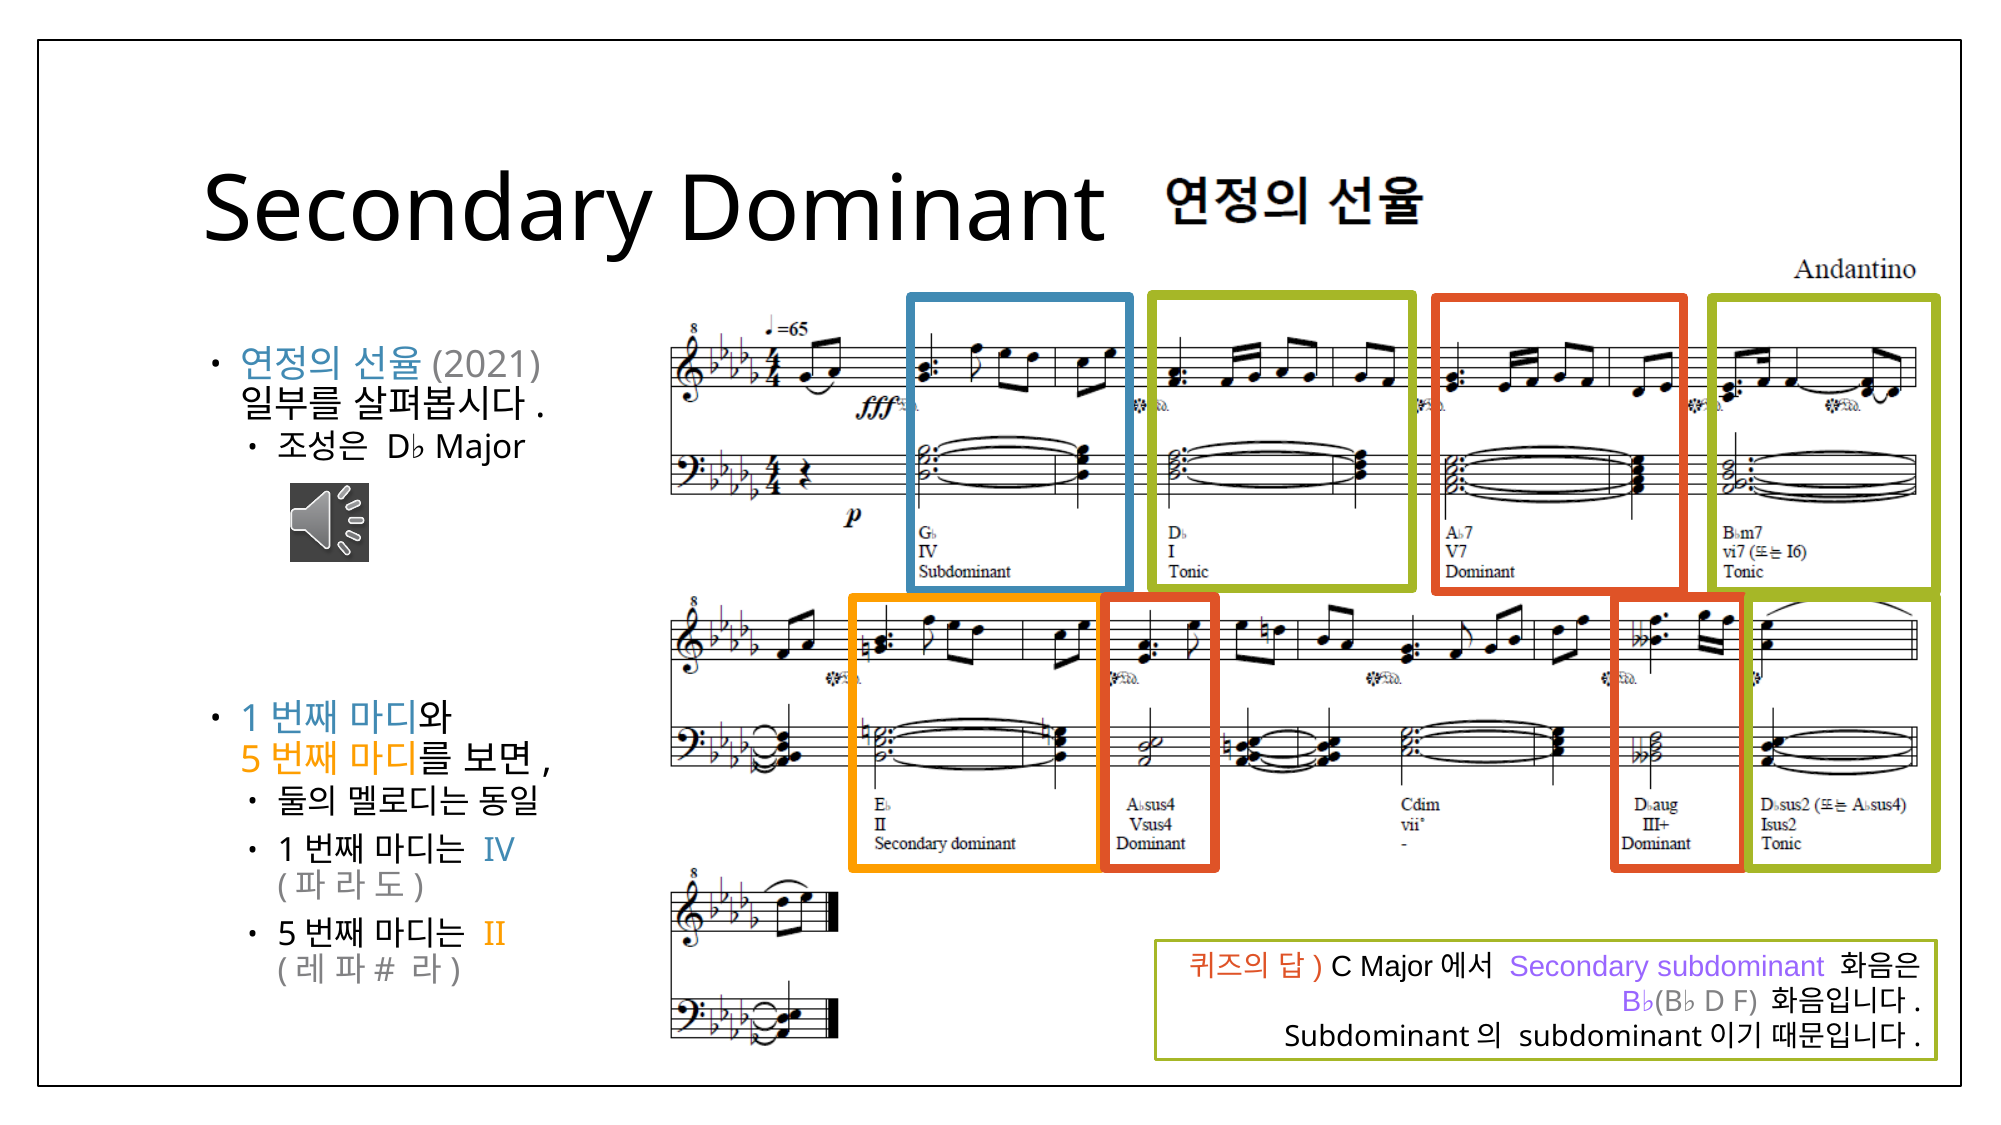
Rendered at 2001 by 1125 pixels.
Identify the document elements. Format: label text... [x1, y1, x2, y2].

list 연정의 선율(2021) 일부를 살펴봅시다. 조성은 D♭ Major 1번째 마디와 5번째 마디를 보면, 둘의 멜로디는 동일 1번째 마디는 IV (파 라 도) 5번째 마디는 II (레 파# 라) [187, 337, 628, 1000]
picture [651, 138, 1954, 1071]
picture [289, 482, 370, 563]
title Secondary Dominant [187, 99, 1808, 323]
